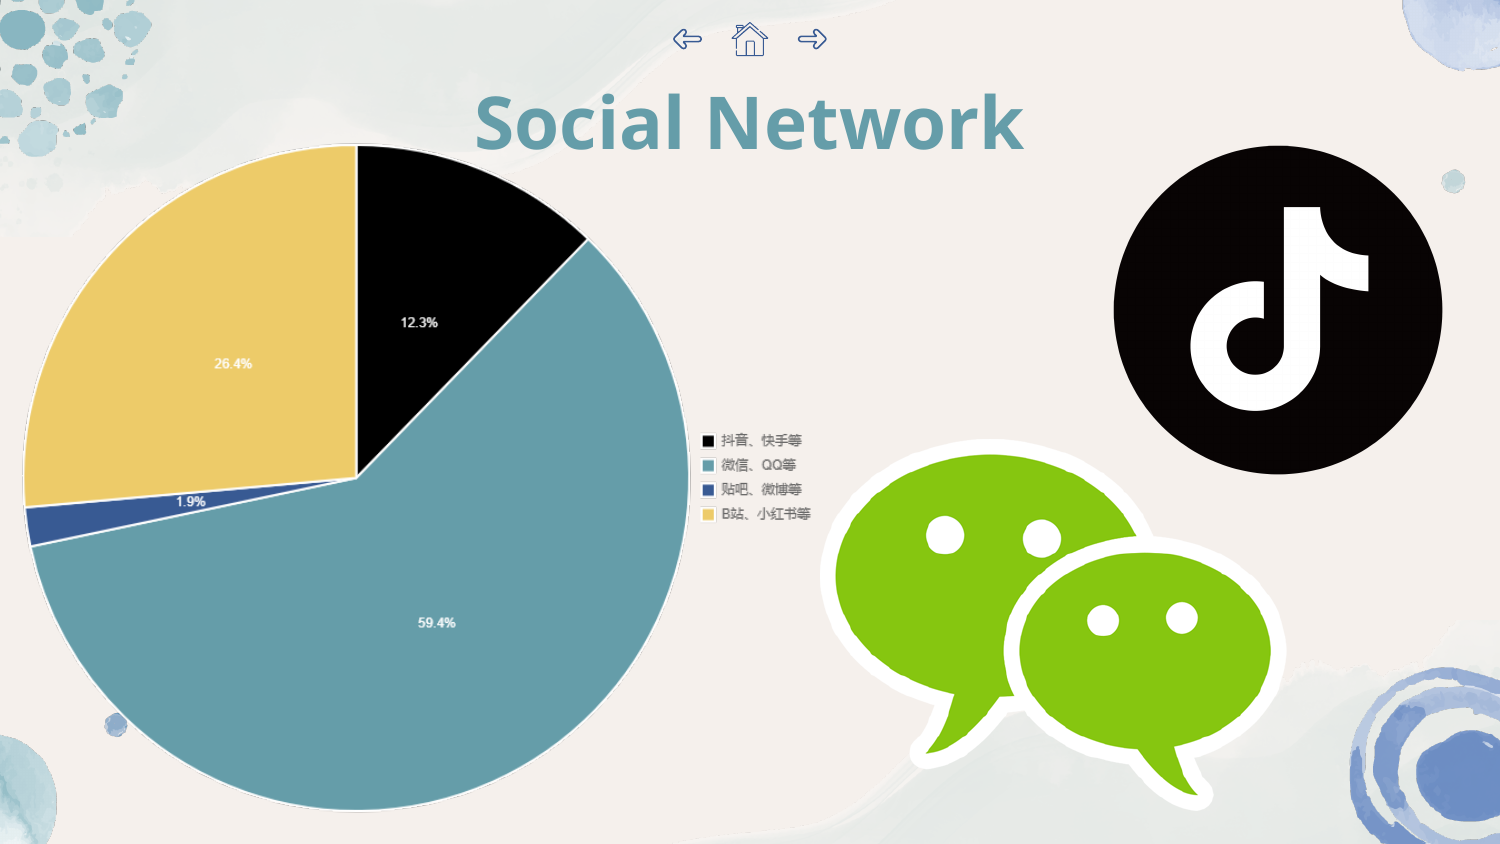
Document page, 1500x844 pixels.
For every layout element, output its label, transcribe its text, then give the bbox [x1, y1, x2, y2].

text_box Communication Barrier [1329, 665, 1500, 844]
text_box [673, 29, 702, 49]
text_box [731, 22, 769, 54]
title Social Network [848, 72, 1382, 167]
picture [1381, 0, 1500, 73]
picture [0, 0, 1446, 844]
text_box [798, 29, 826, 49]
